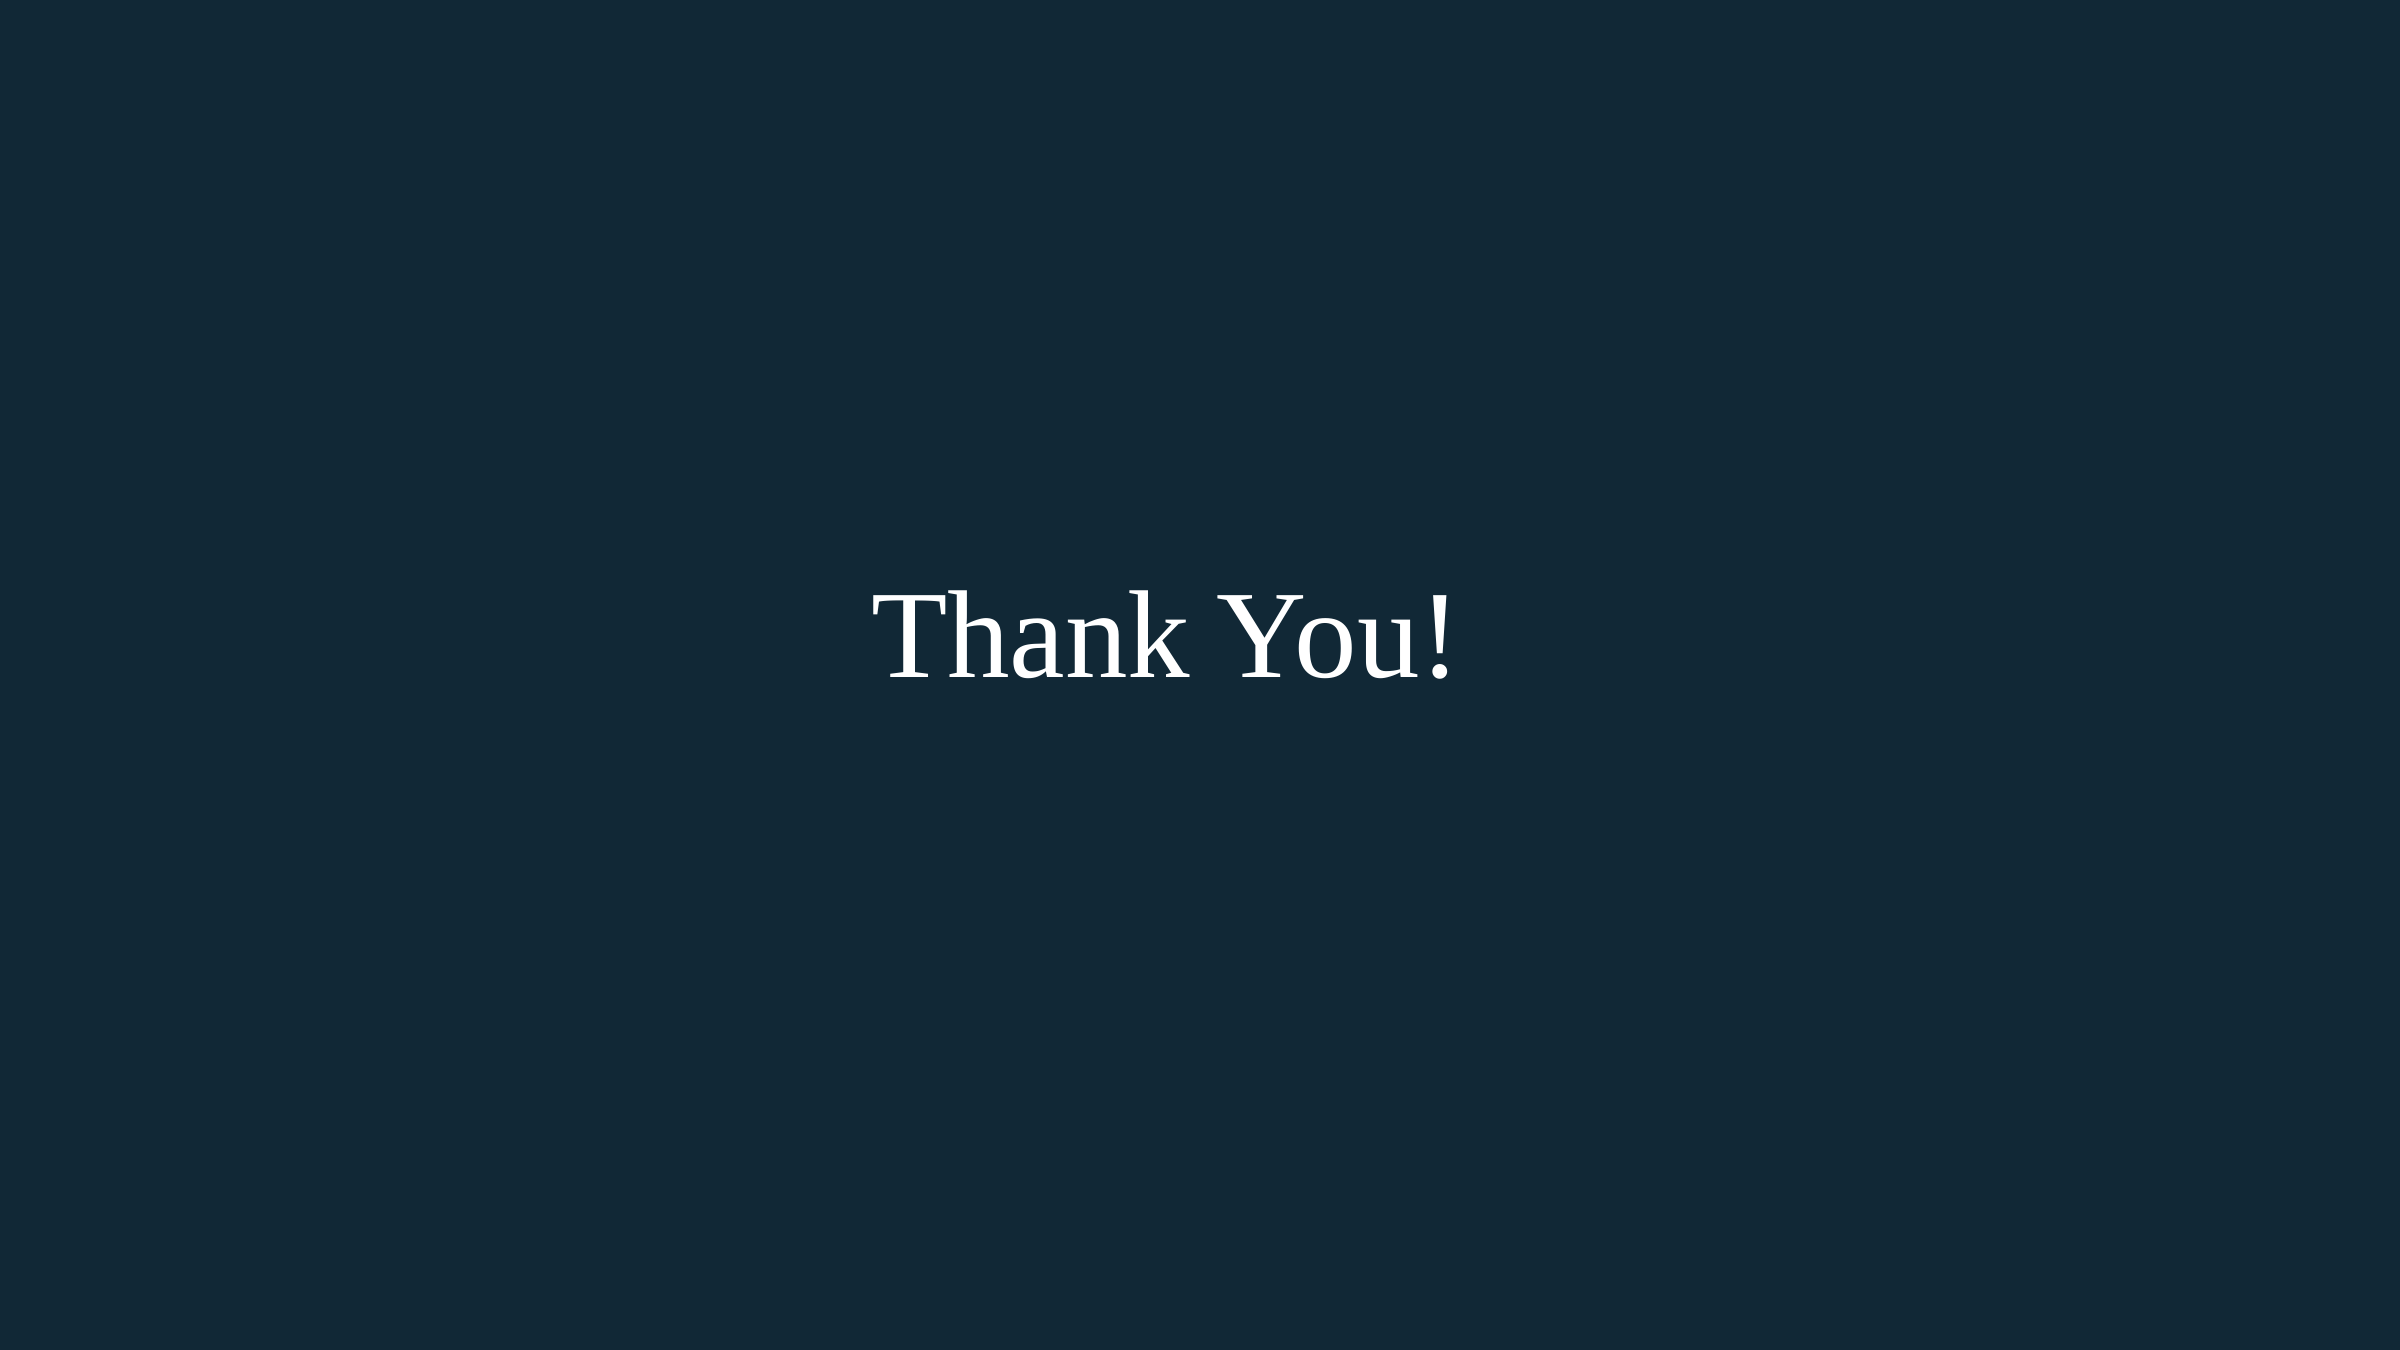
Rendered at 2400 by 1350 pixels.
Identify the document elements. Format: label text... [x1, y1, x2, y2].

text_box Thank You! [726, 617, 1607, 824]
